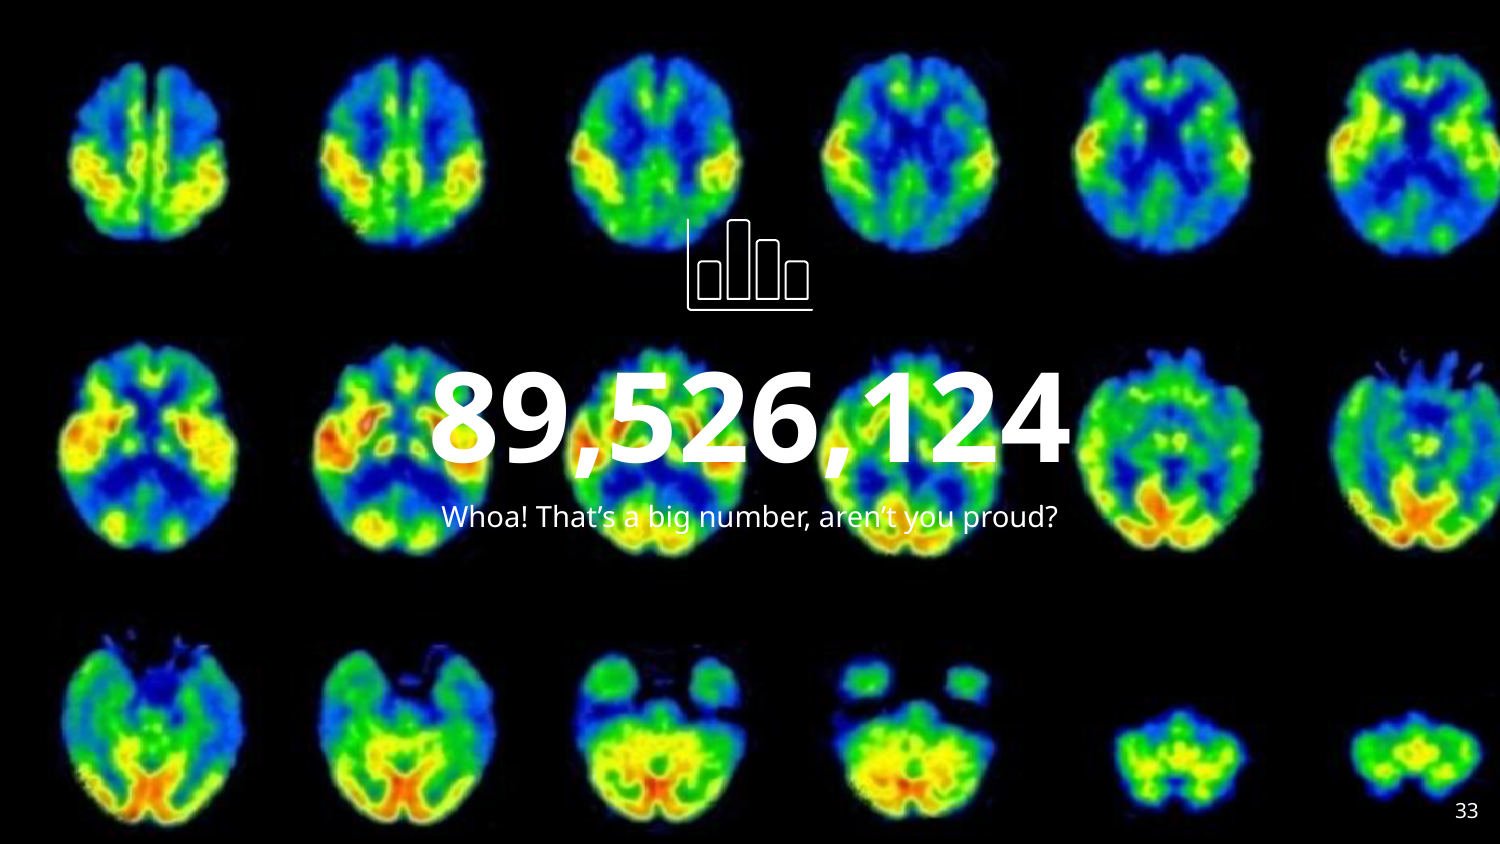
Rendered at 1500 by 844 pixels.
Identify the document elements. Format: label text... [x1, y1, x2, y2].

slide_number 33 [1403, 779, 1494, 844]
subtitle Whoa! That’s a big number, aren’t you proud? [112, 478, 1388, 608]
title 89,526,124 [112, 322, 1388, 478]
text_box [687, 219, 813, 311]
picture [0, 0, 1500, 844]
